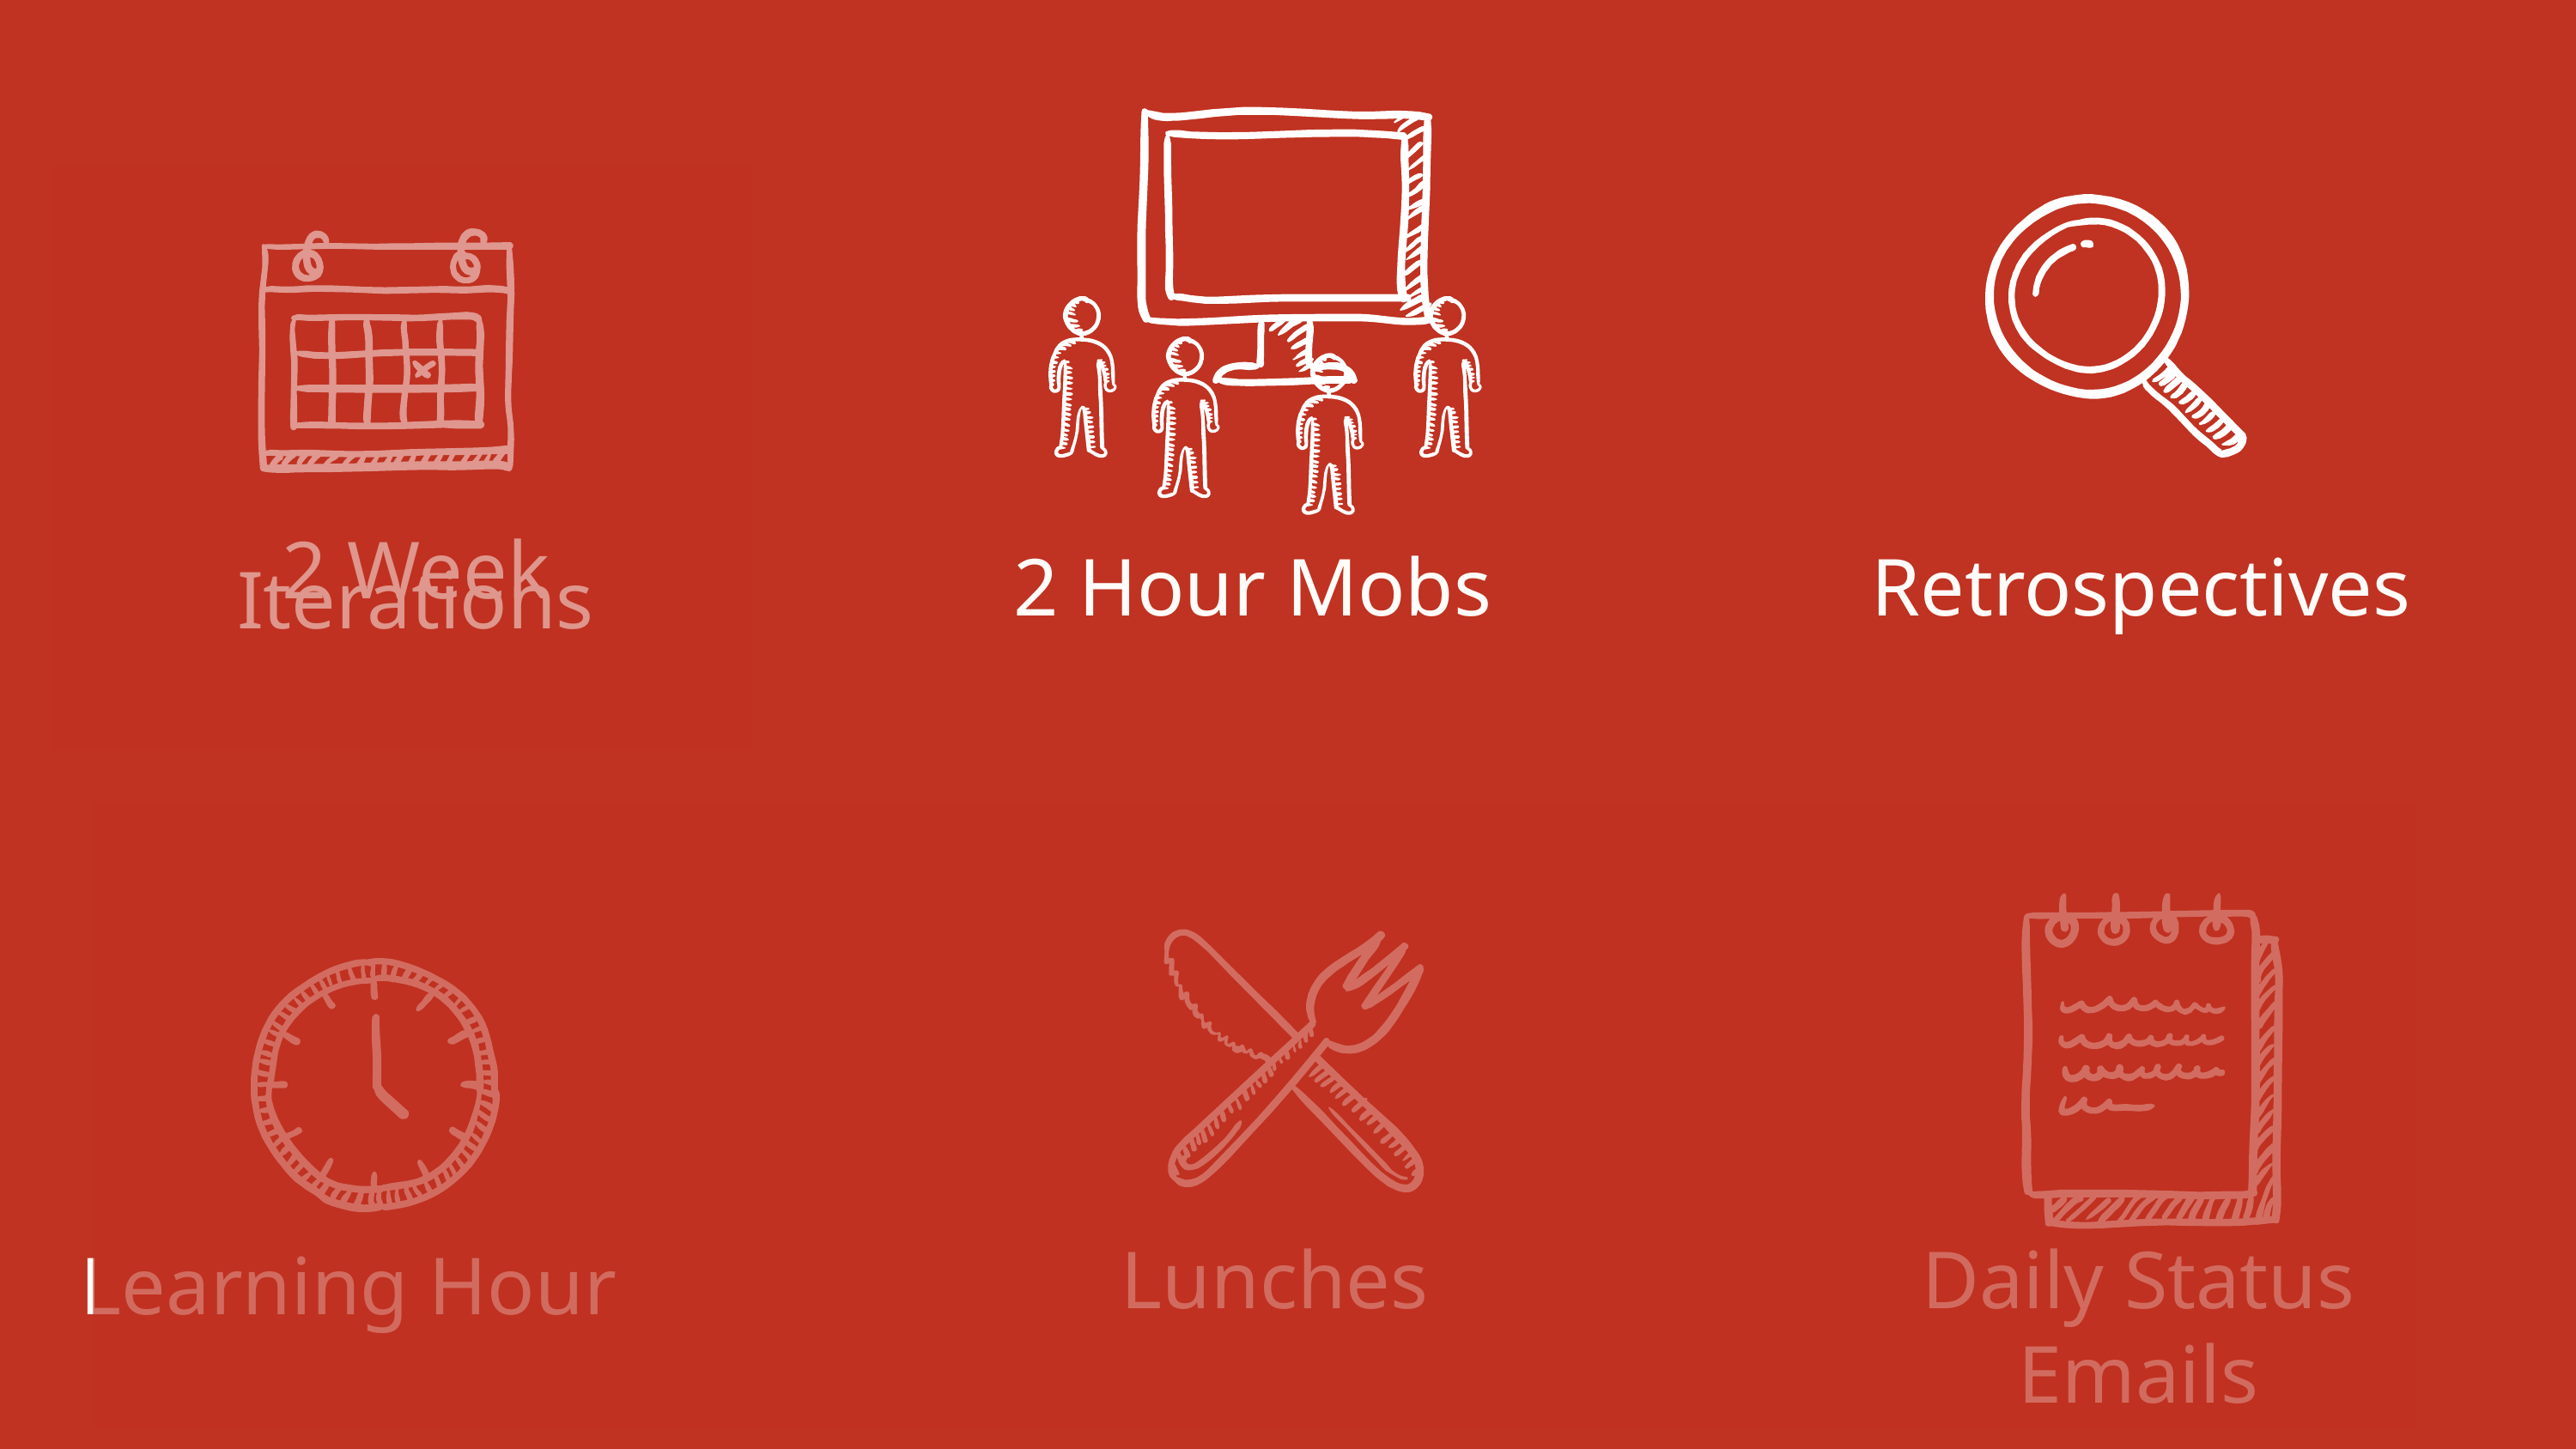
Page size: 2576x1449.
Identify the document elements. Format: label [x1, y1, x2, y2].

text_box [26, 0, 2549, 1419]
